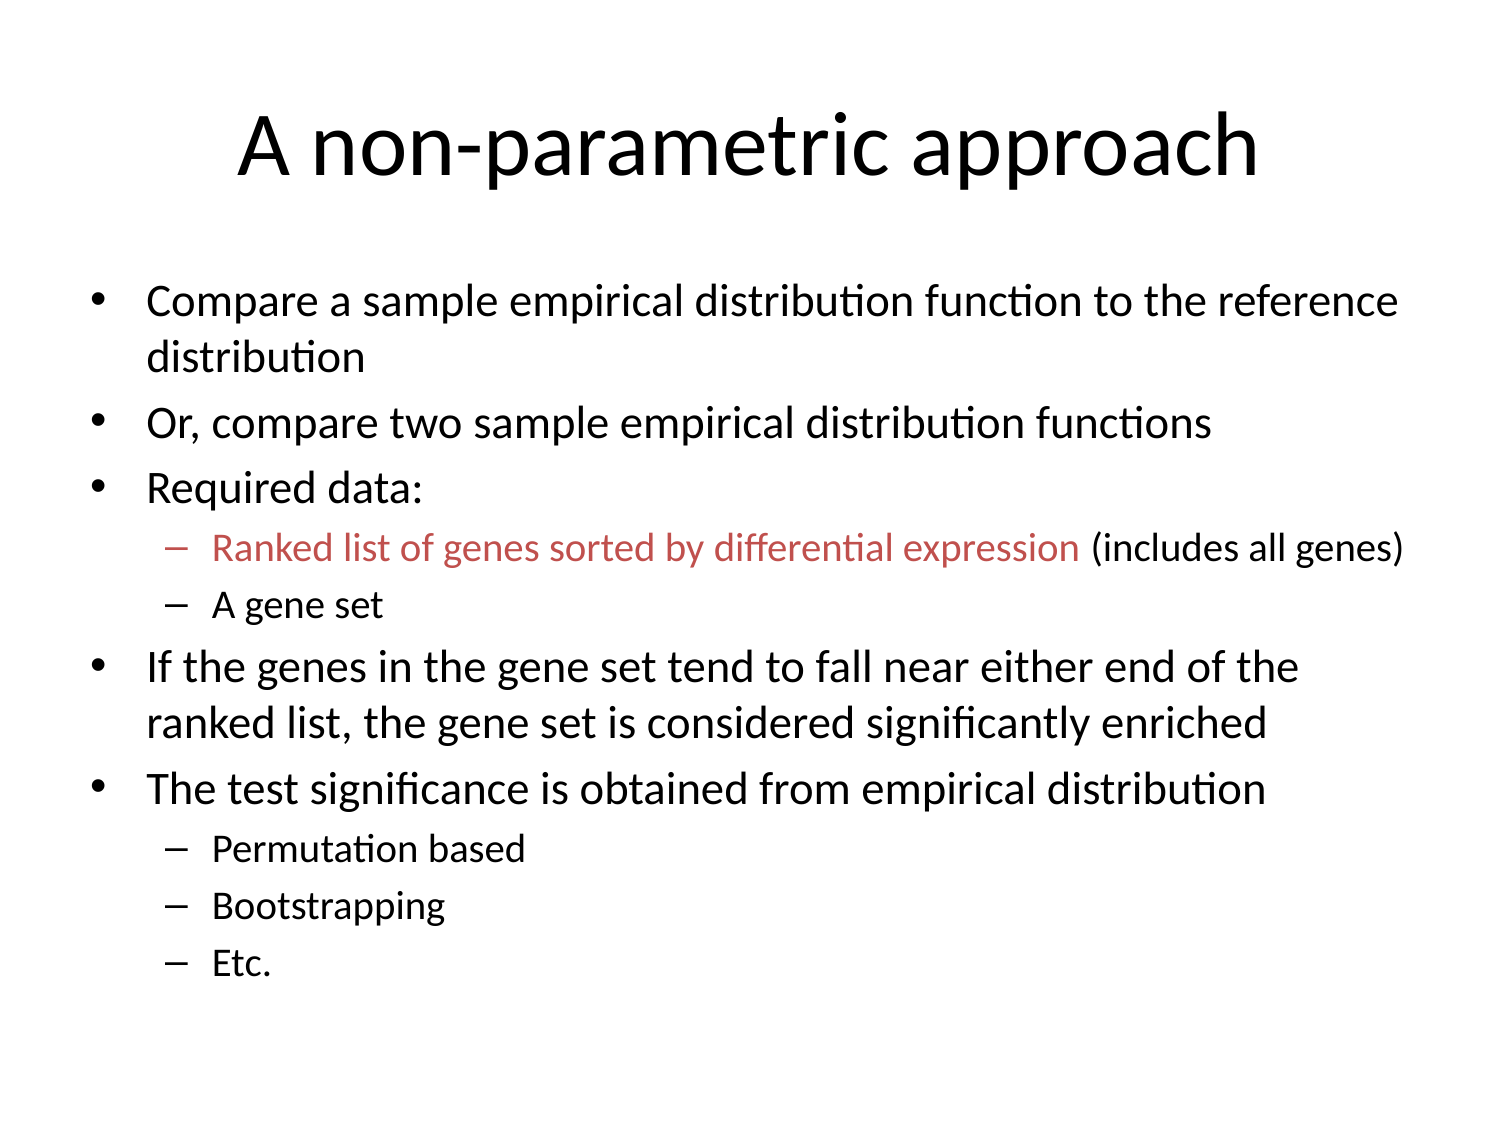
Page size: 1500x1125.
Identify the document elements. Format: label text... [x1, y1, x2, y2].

title A non-parametric approach [75, 45, 1425, 233]
list Compare a sample empirical distribution function to the reference distribution Or, compare two sample empirical distribution functions Required data: Ranked list of genes sorted by differential expression (includes all genes) A gene set If the genes in the gene set tend to fall near either end of the ranked list, the gene set is considered significantly enriched The test significance is obtained from empirical distribution Permutation based Bootstrapping Etc. [75, 262, 1425, 1005]
